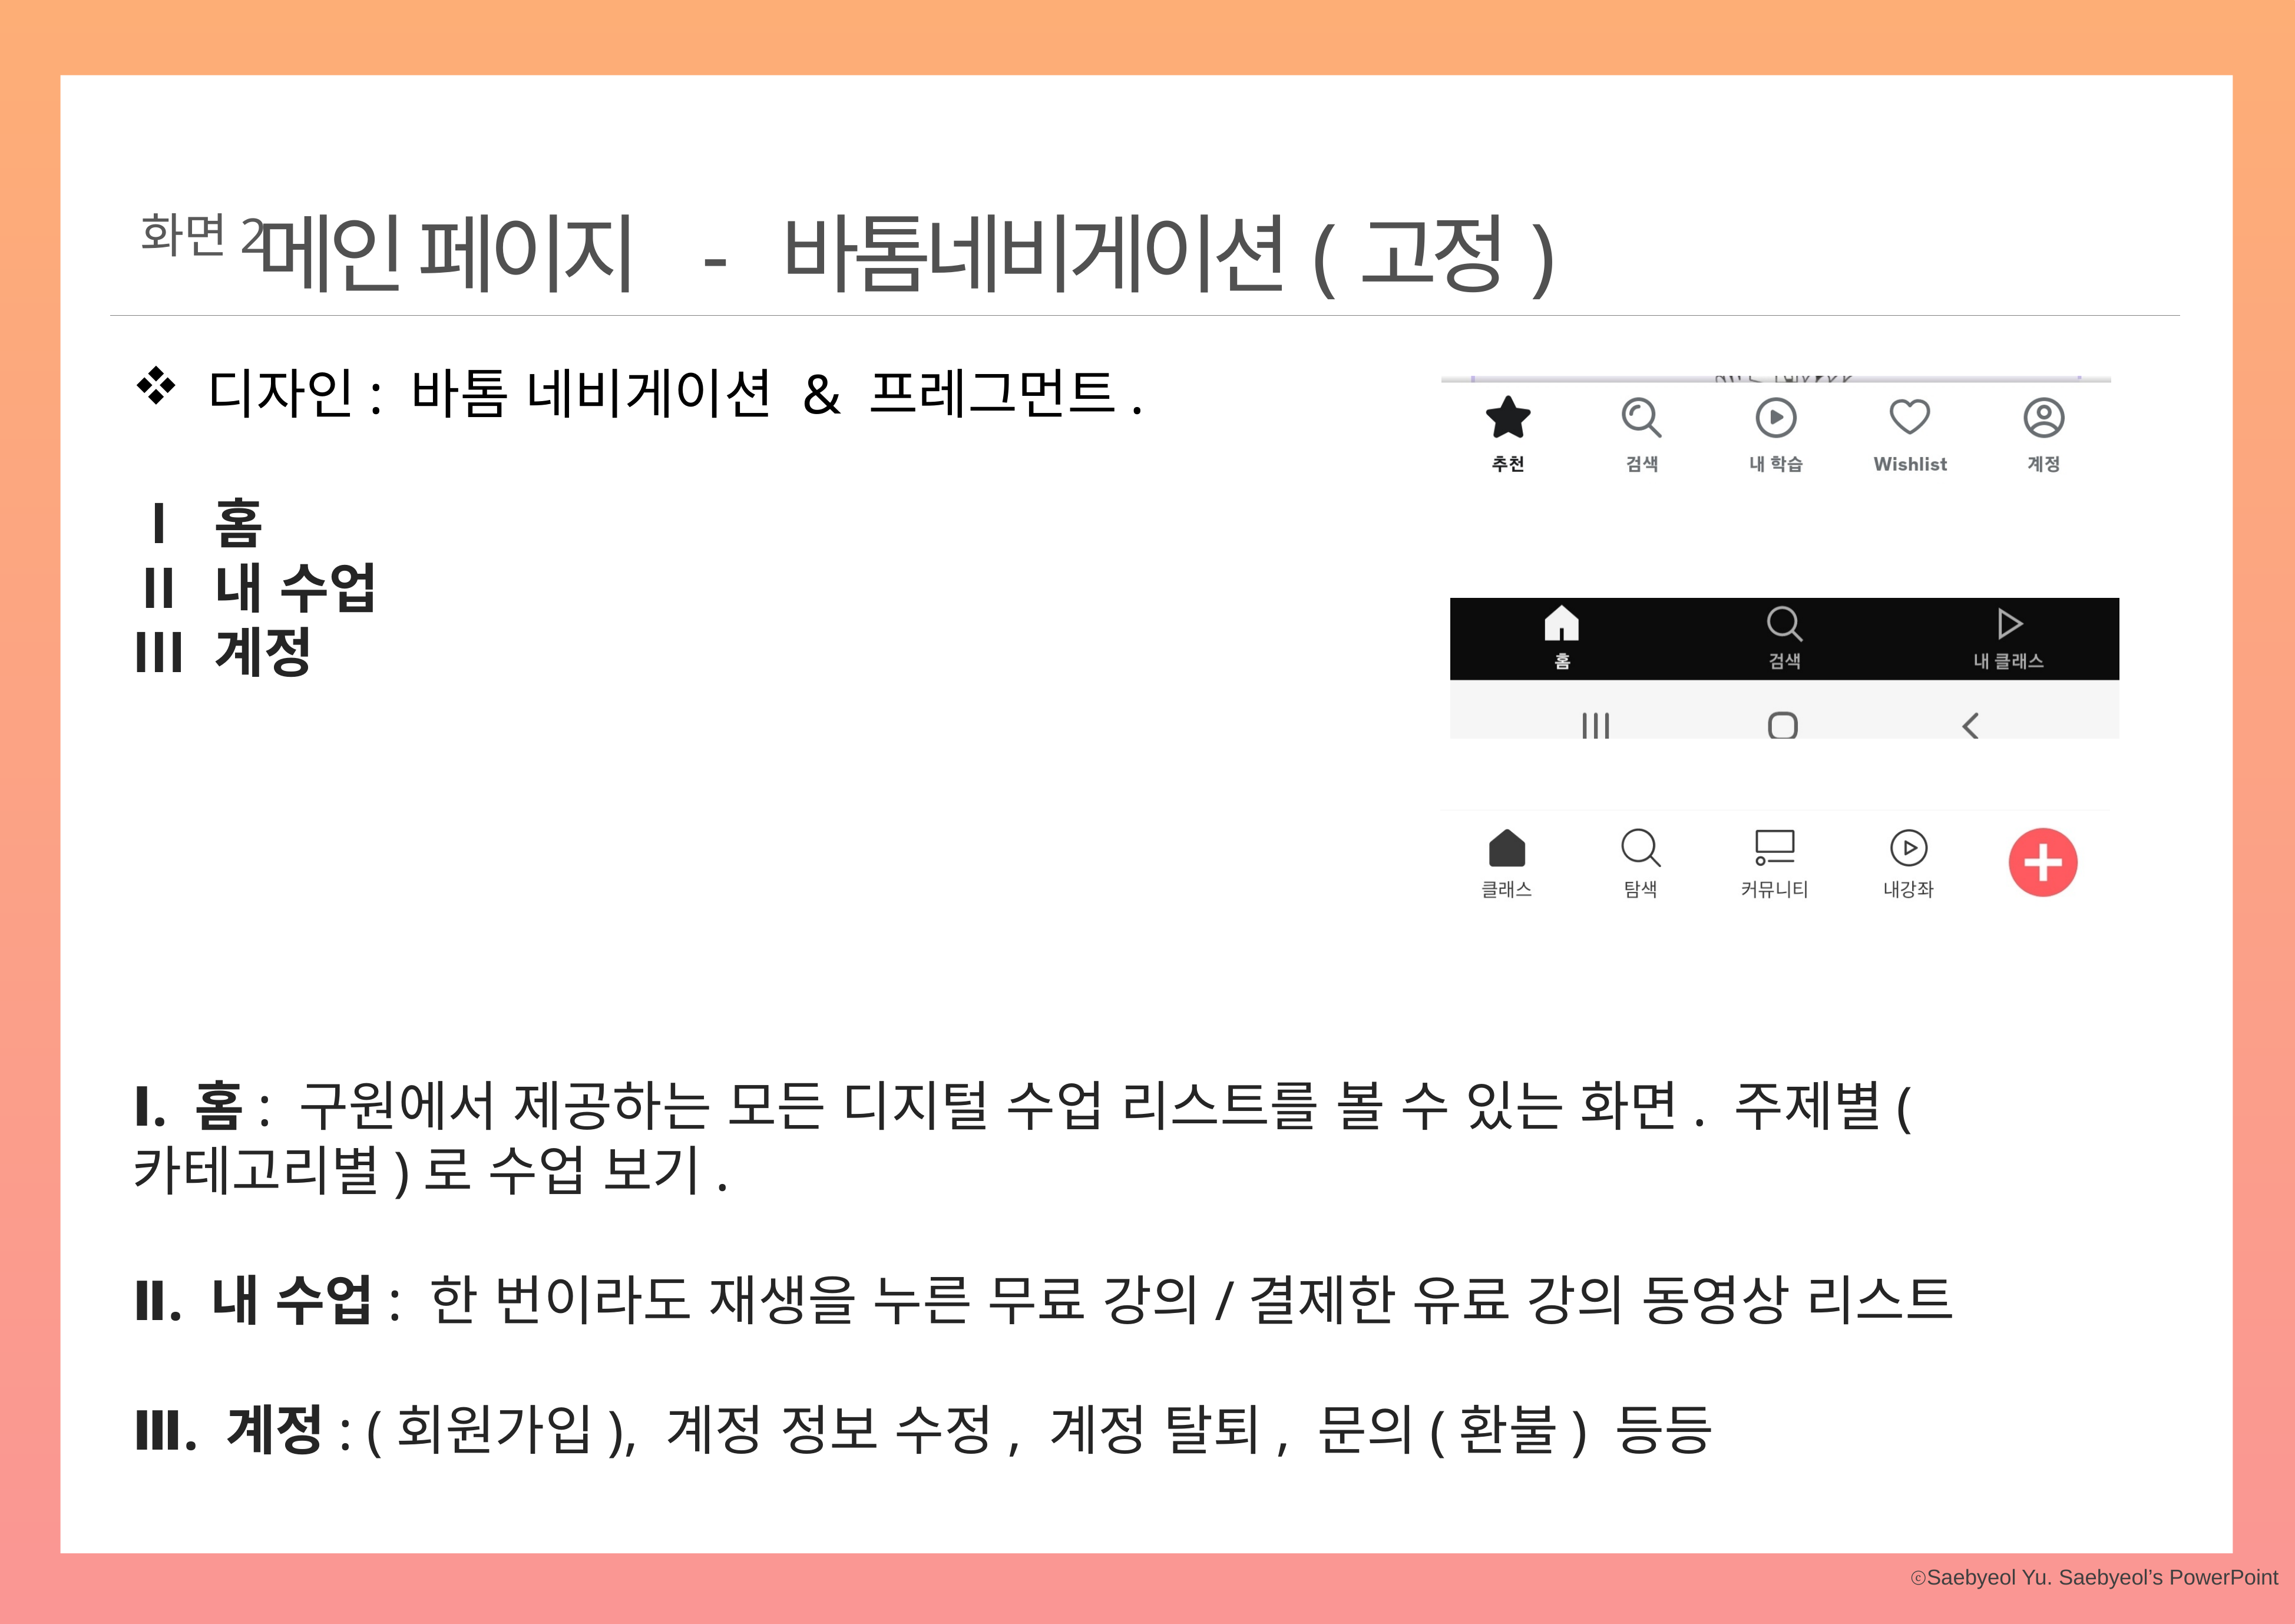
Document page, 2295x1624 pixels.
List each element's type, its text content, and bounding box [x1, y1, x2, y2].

picture [1440, 808, 2110, 915]
text_box 화면2 [131, 201, 276, 267]
picture [1450, 598, 2119, 739]
text_box 디자인: 바톰 네비게이션 & 프레그먼트. Ⅰ 홈 Ⅱ 내 수업 Ⅲ 계정 Ⅰ. 홈: 구원에서 제공하는 모든 디지털 수업 리스트를 볼 수 있는 화면. 주제별(카테고리별)로 수업 보기. Ⅱ. 내 수업: 한 번이라도 재생을 누른 무료 강의/결제한 유료 강의 동영상 리스트 Ⅲ. 계정: (회원가입), 계정 정보 수정, 계정 탈퇴, 문의(환불) 등등 [123, 355, 2171, 1530]
text_box 메인 페이지 - 바톰네비게이션(고정) [247, 195, 1565, 307]
picture [1441, 376, 2111, 485]
